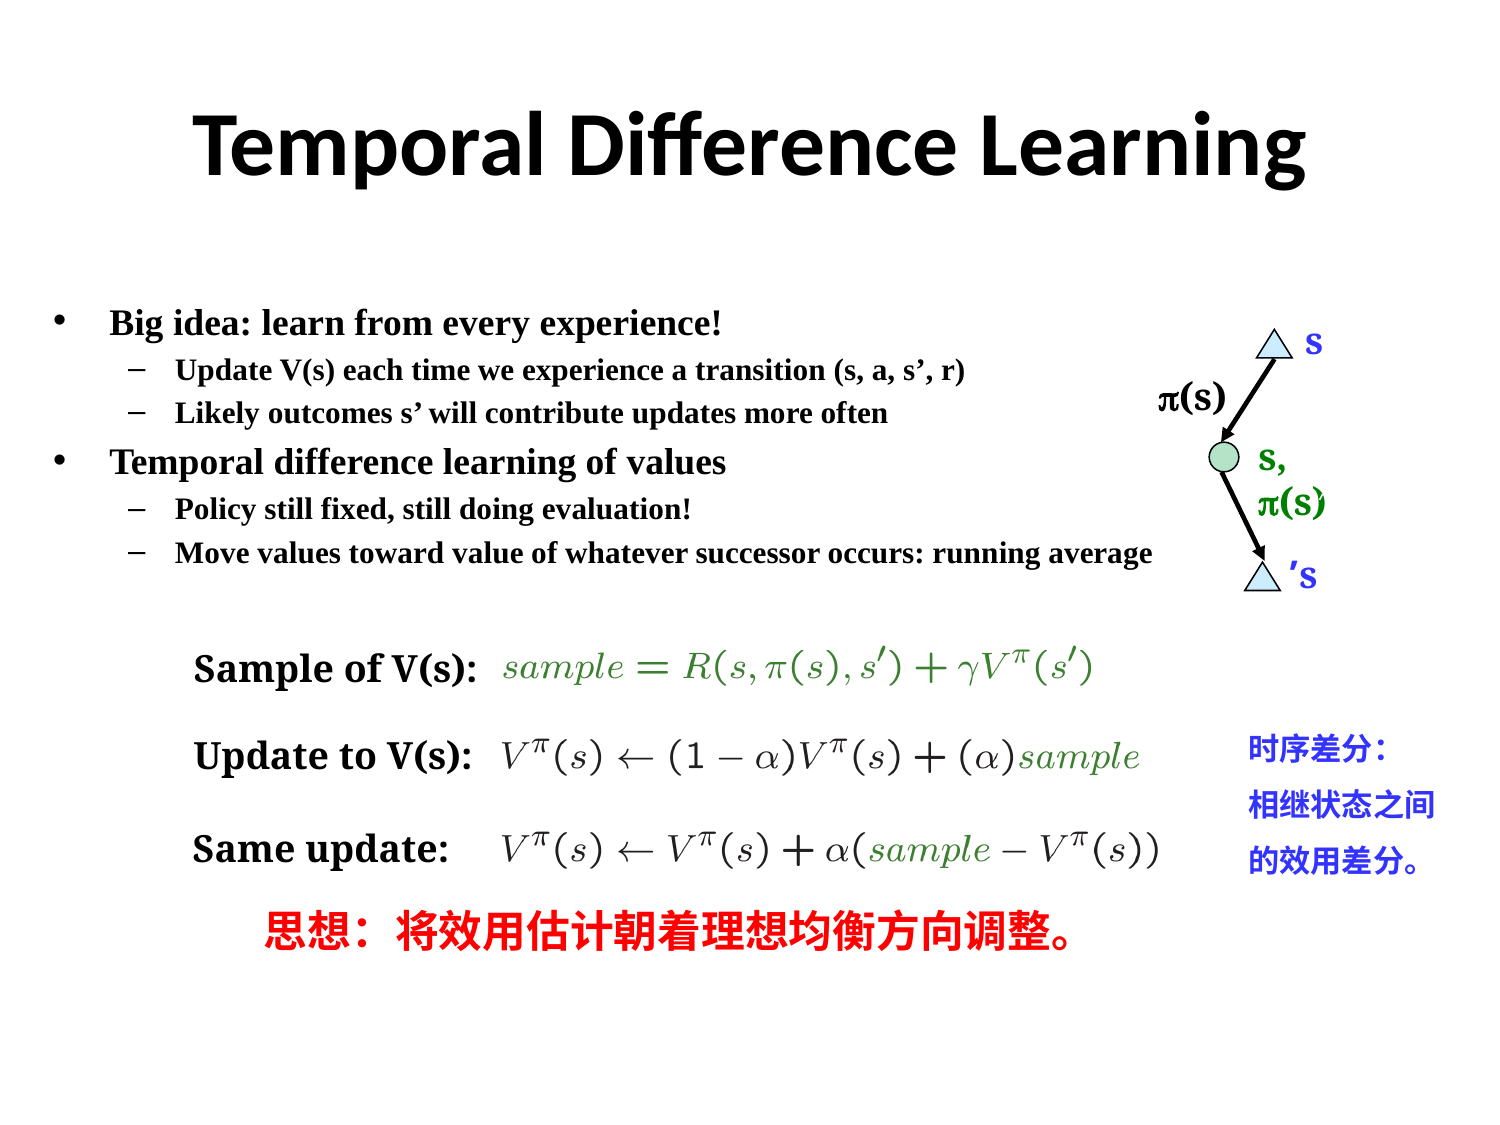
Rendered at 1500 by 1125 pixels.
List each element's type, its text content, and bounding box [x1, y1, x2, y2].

text_box 时序差分： 相继状态之间的效用差分。 [1233, 703, 1454, 887]
picture [501, 738, 1140, 776]
text_box Update to V(s): [178, 724, 488, 785]
text_box Sample of V(s): [178, 637, 493, 698]
picture [502, 644, 1092, 687]
text_box 思想：将效用估计朝着理想均衡方向调整。 [249, 896, 1111, 964]
title Temporal Difference Learning [75, 45, 1425, 233]
text_box Same update: [177, 817, 465, 878]
picture [501, 831, 1159, 869]
list Big idea: learn from every experience! Update V(s) each time we experience a transition (s, a, s’, r) Likely outcomes s’ will contribute updates more often Temporal difference learning of values Policy still fixed, still doing evaluation! Move values toward value of whatever successor occurs: running average [38, 290, 1224, 650]
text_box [1143, 309, 1373, 605]
